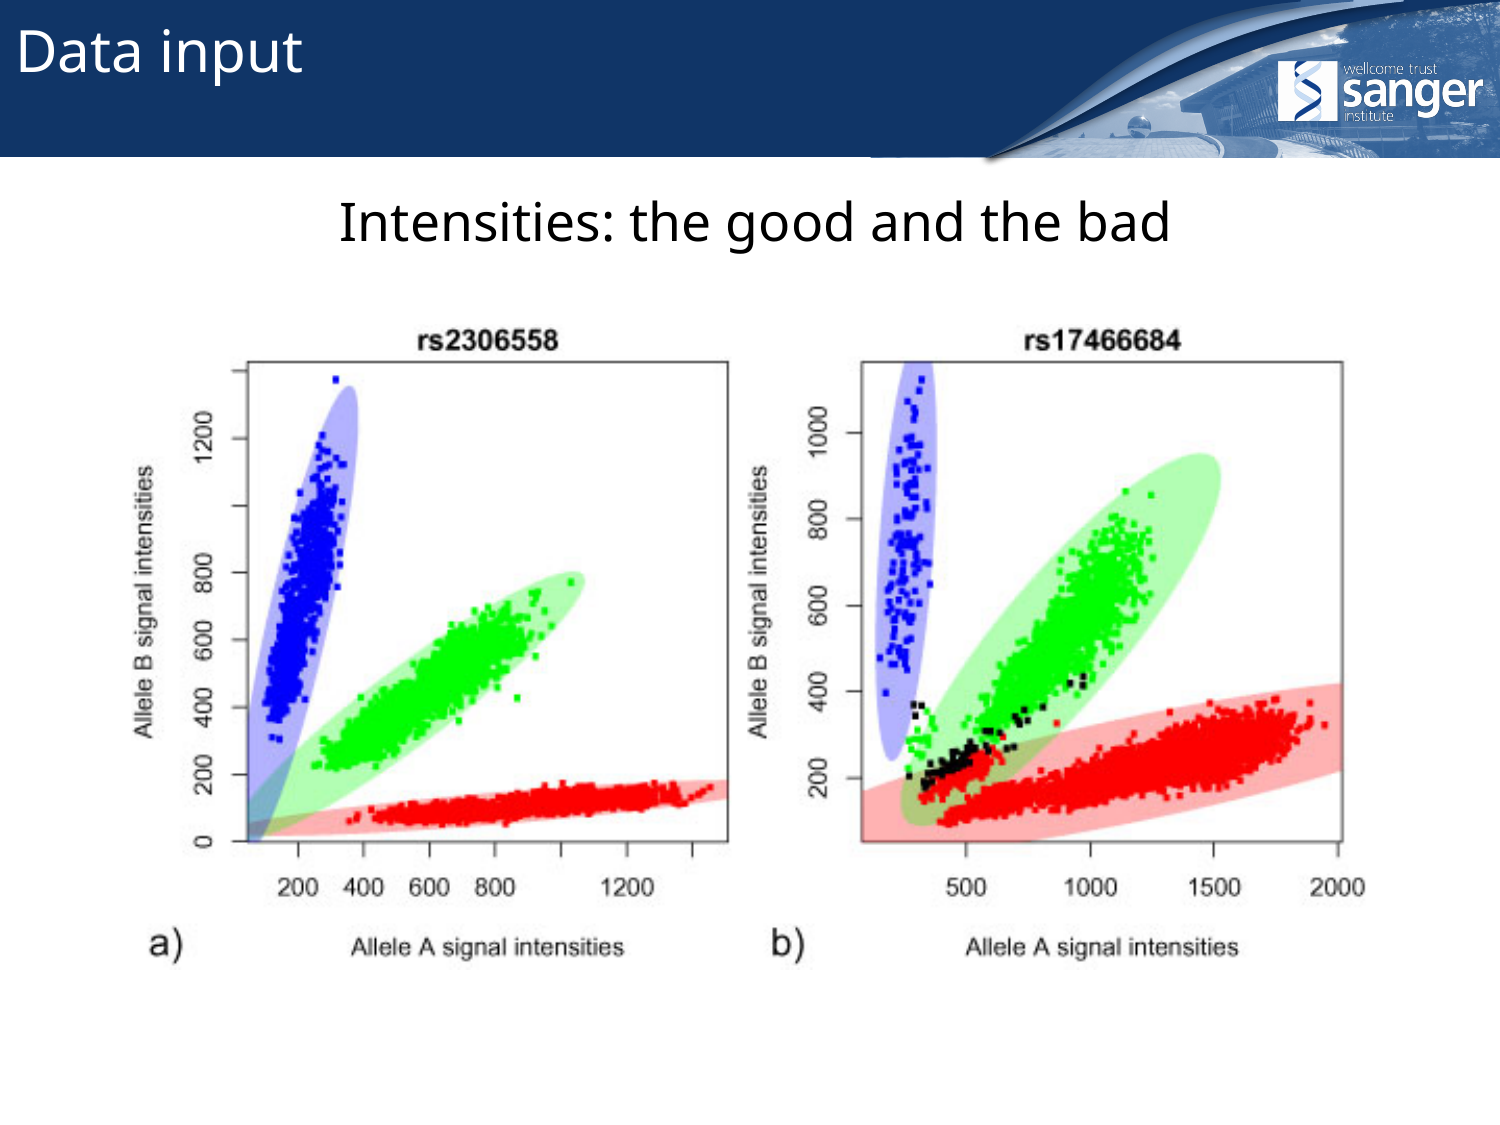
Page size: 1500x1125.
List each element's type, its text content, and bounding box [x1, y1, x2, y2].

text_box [0, 0, 1500, 158]
list Intensities: the good and the bad [303, 181, 1211, 301]
picture [131, 323, 1382, 971]
